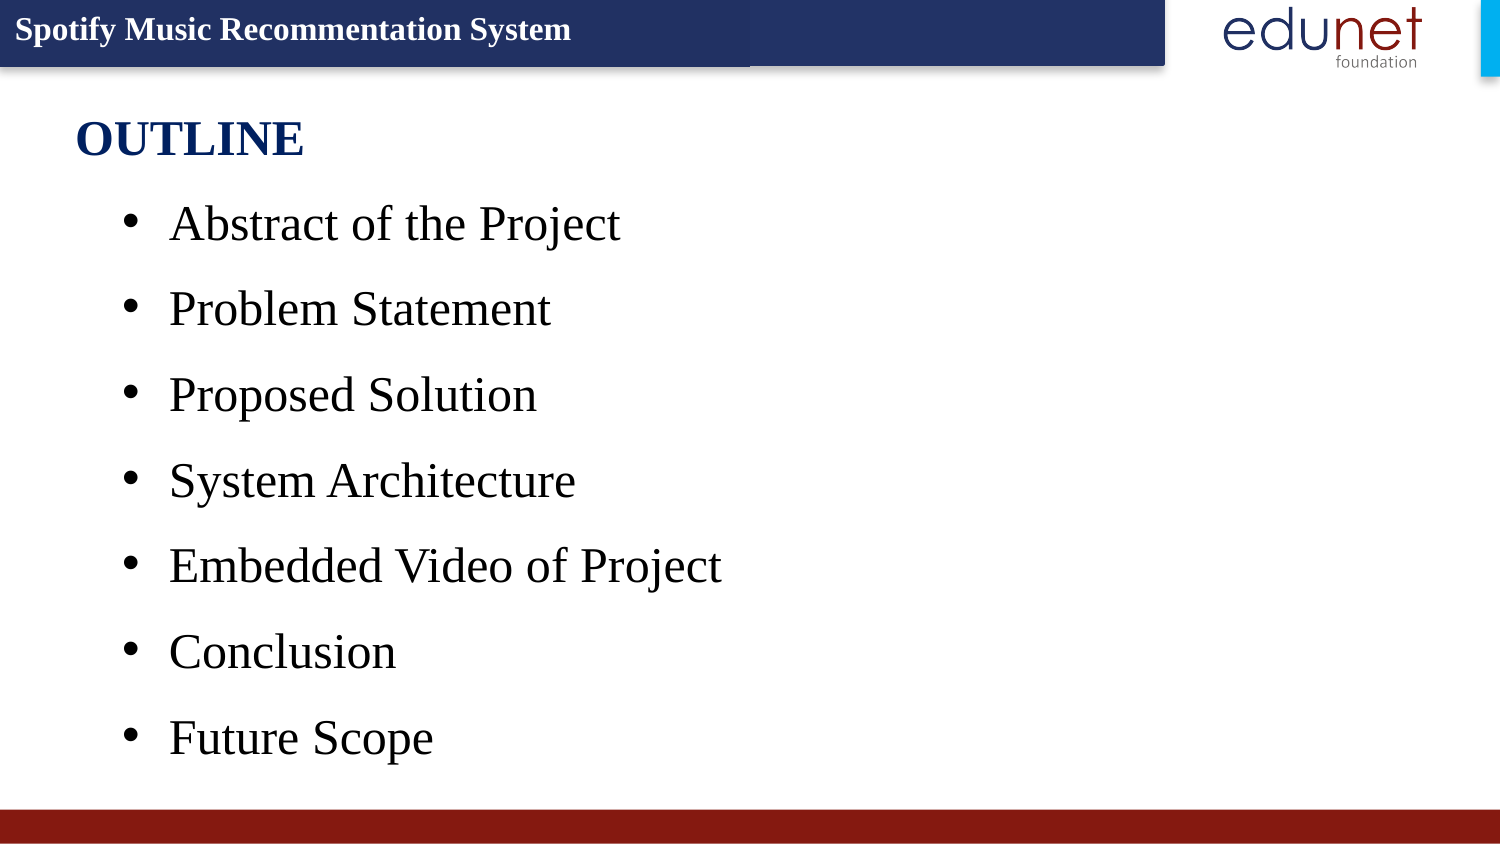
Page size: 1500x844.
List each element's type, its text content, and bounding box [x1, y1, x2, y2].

picture [1219, 4, 1424, 72]
text_box Abstract of the Project Problem Statement Proposed Solution System Architecture Embedded Video of Project Conclusion Future Scope [107, 173, 1245, 788]
text_box Spotify Music Recommentation System [0, 0, 750, 67]
text_box OUTLINE [60, 98, 819, 174]
